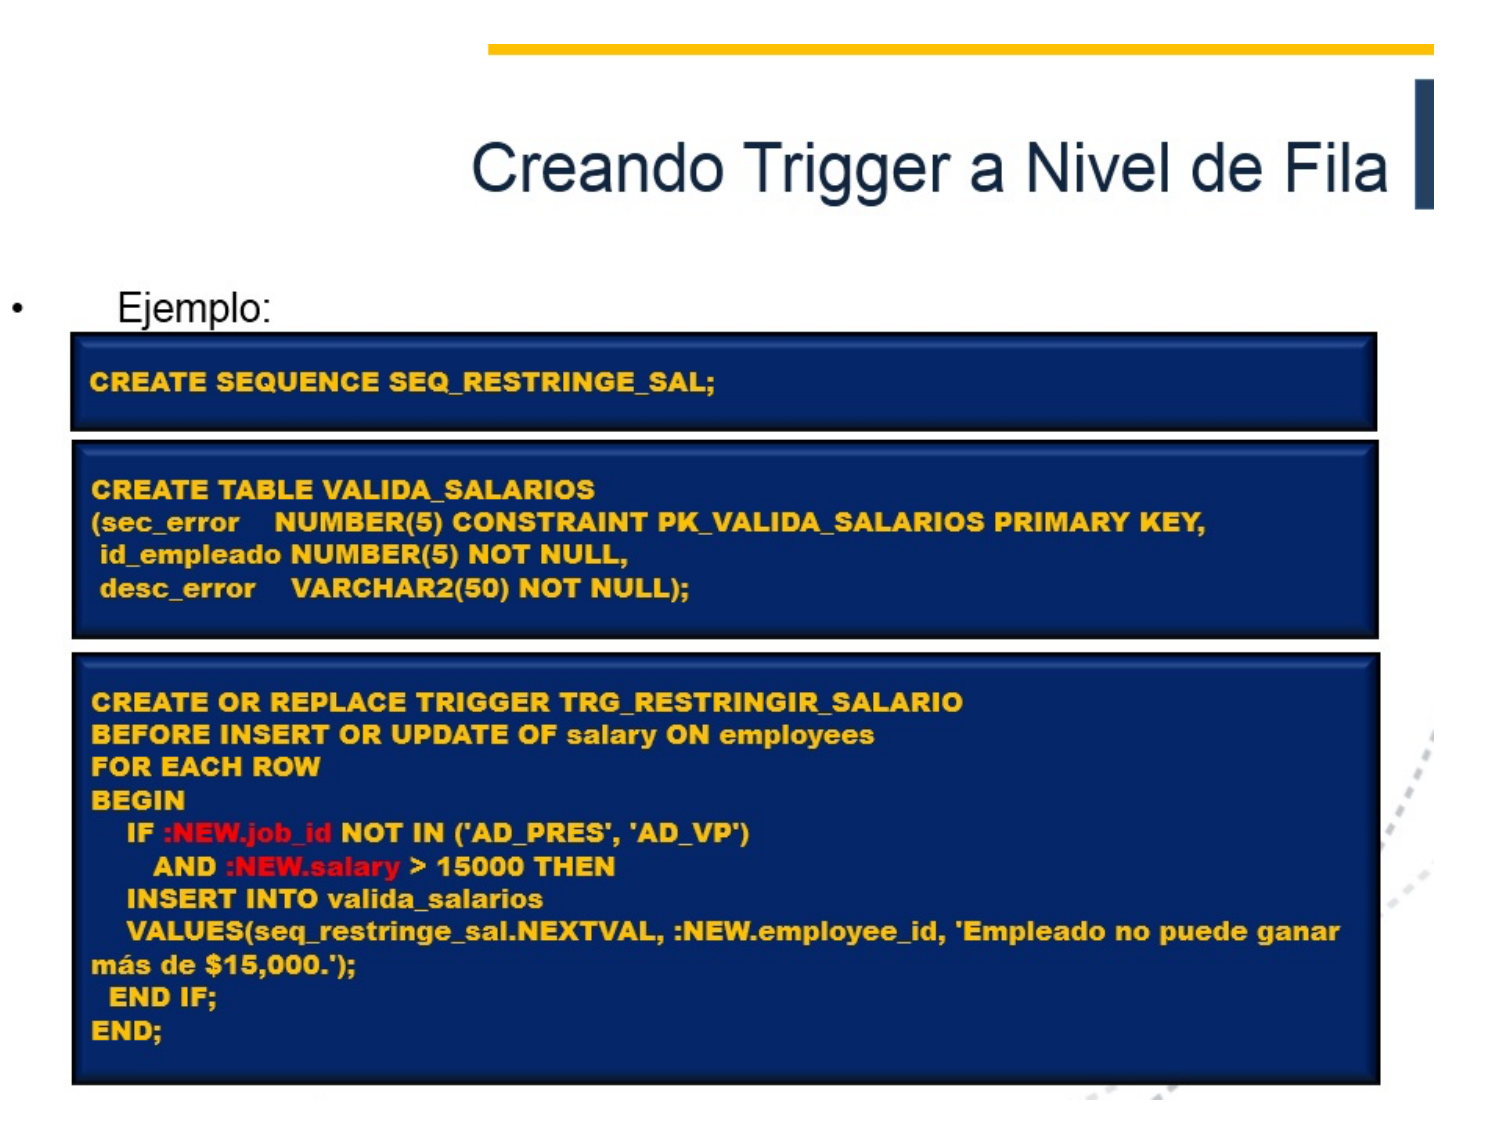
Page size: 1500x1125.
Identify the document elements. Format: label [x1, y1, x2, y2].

picture [0, 44, 1434, 1100]
